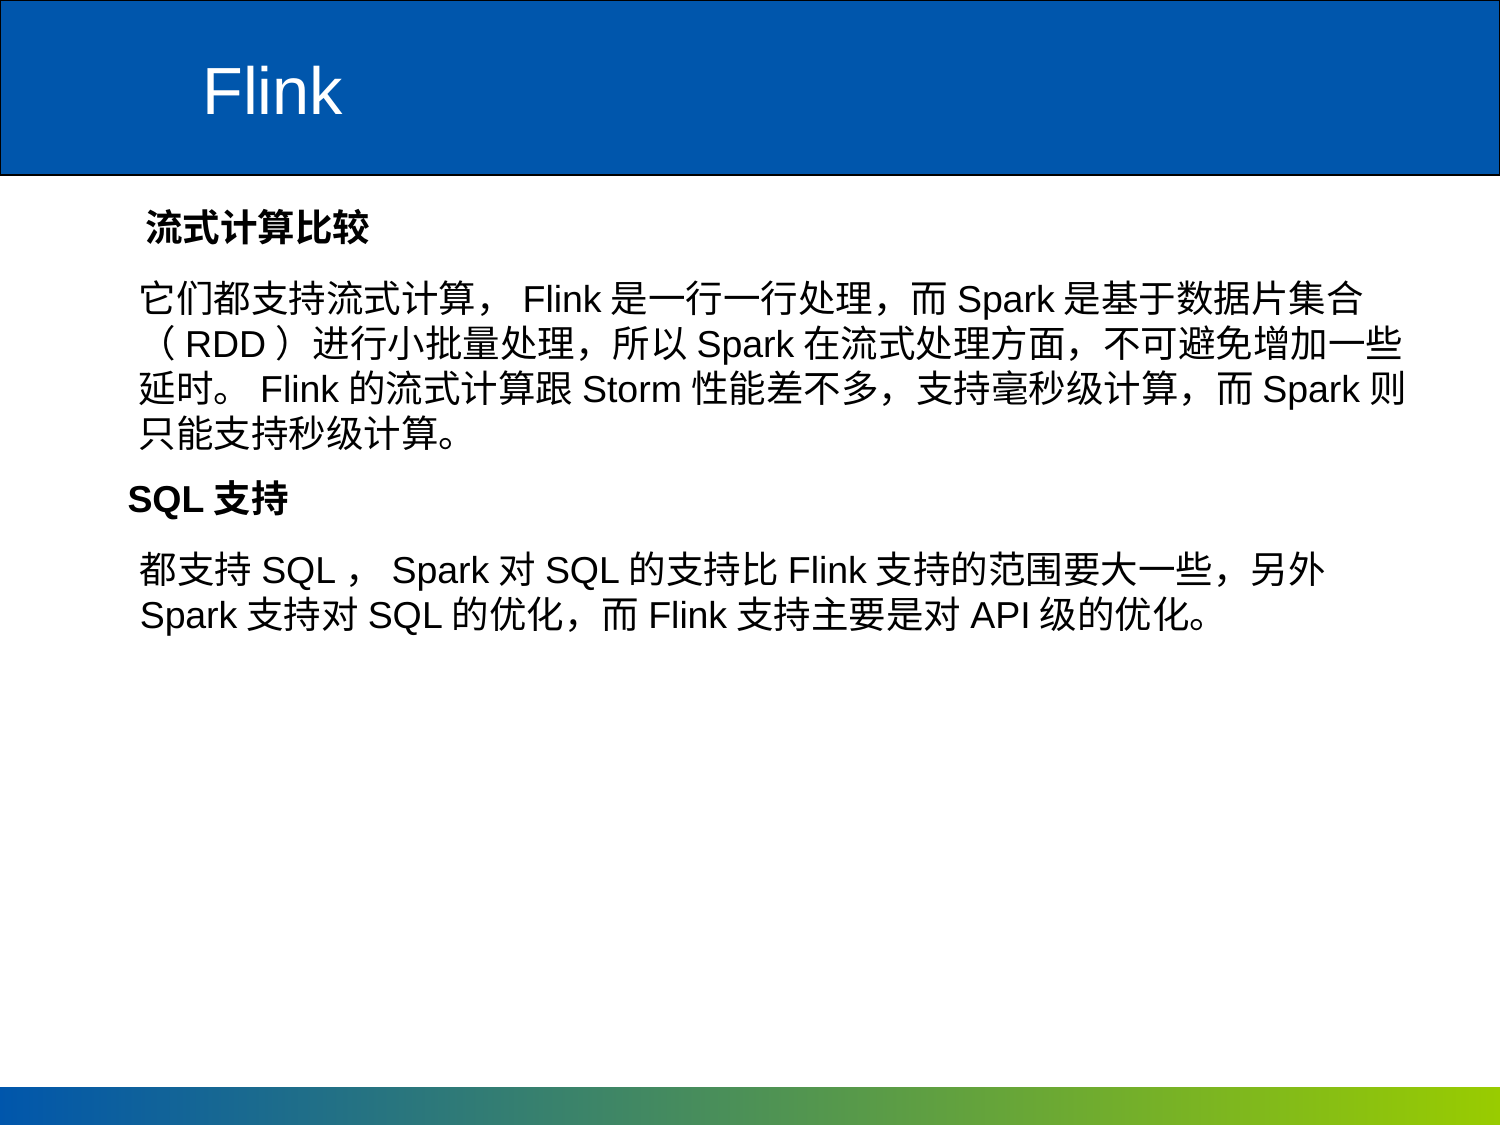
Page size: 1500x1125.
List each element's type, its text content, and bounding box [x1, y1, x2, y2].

text_box 流式计算比较 [130, 196, 386, 257]
text_box 它们都支持流式计算，Flink是一行一行处理，而Spark是基于数据片集合（RDD）进行小批量处理，所以Spark在流式处理方面，不可避免增加一些延时。Flink的流式计算跟Storm性能差不多，支持毫秒级计算，而Spark则只能支持秒级计算。 [123, 267, 1436, 462]
title Flink [187, 12, 1500, 163]
text_box 都支持SQL，Spark对SQL的支持比Flink支持的范围要大一些，另外Spark支持对SQL的优化，而Flink支持主要是对API级的优化。 [125, 538, 1401, 644]
text_box SQL支持 [112, 467, 304, 528]
